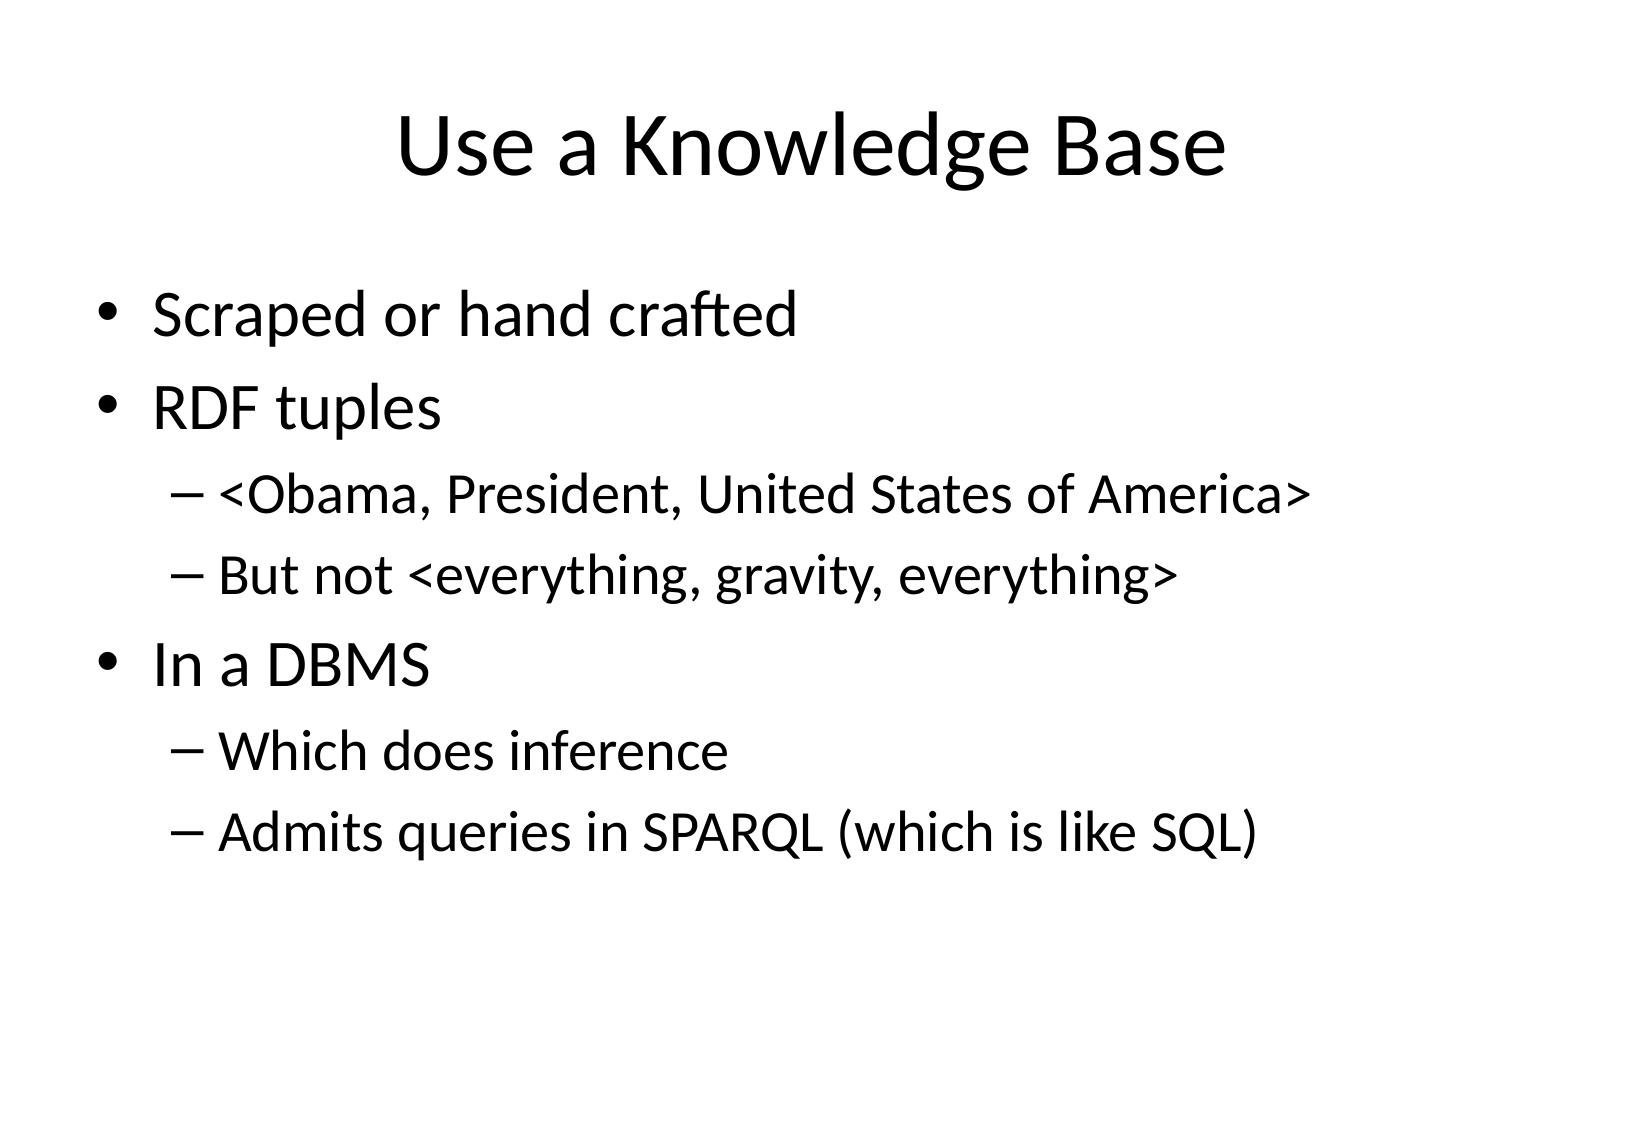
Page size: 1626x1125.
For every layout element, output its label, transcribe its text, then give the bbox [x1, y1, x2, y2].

list Scraped or hand crafted RDF tuples <Obama, President, United States of America> But not <everything, gravity, everything> In a DBMS Which does inference Admits queries in SPARQL (which is like SQL) [81, 262, 1544, 1005]
title Use a Knowledge Base [81, 45, 1544, 233]
